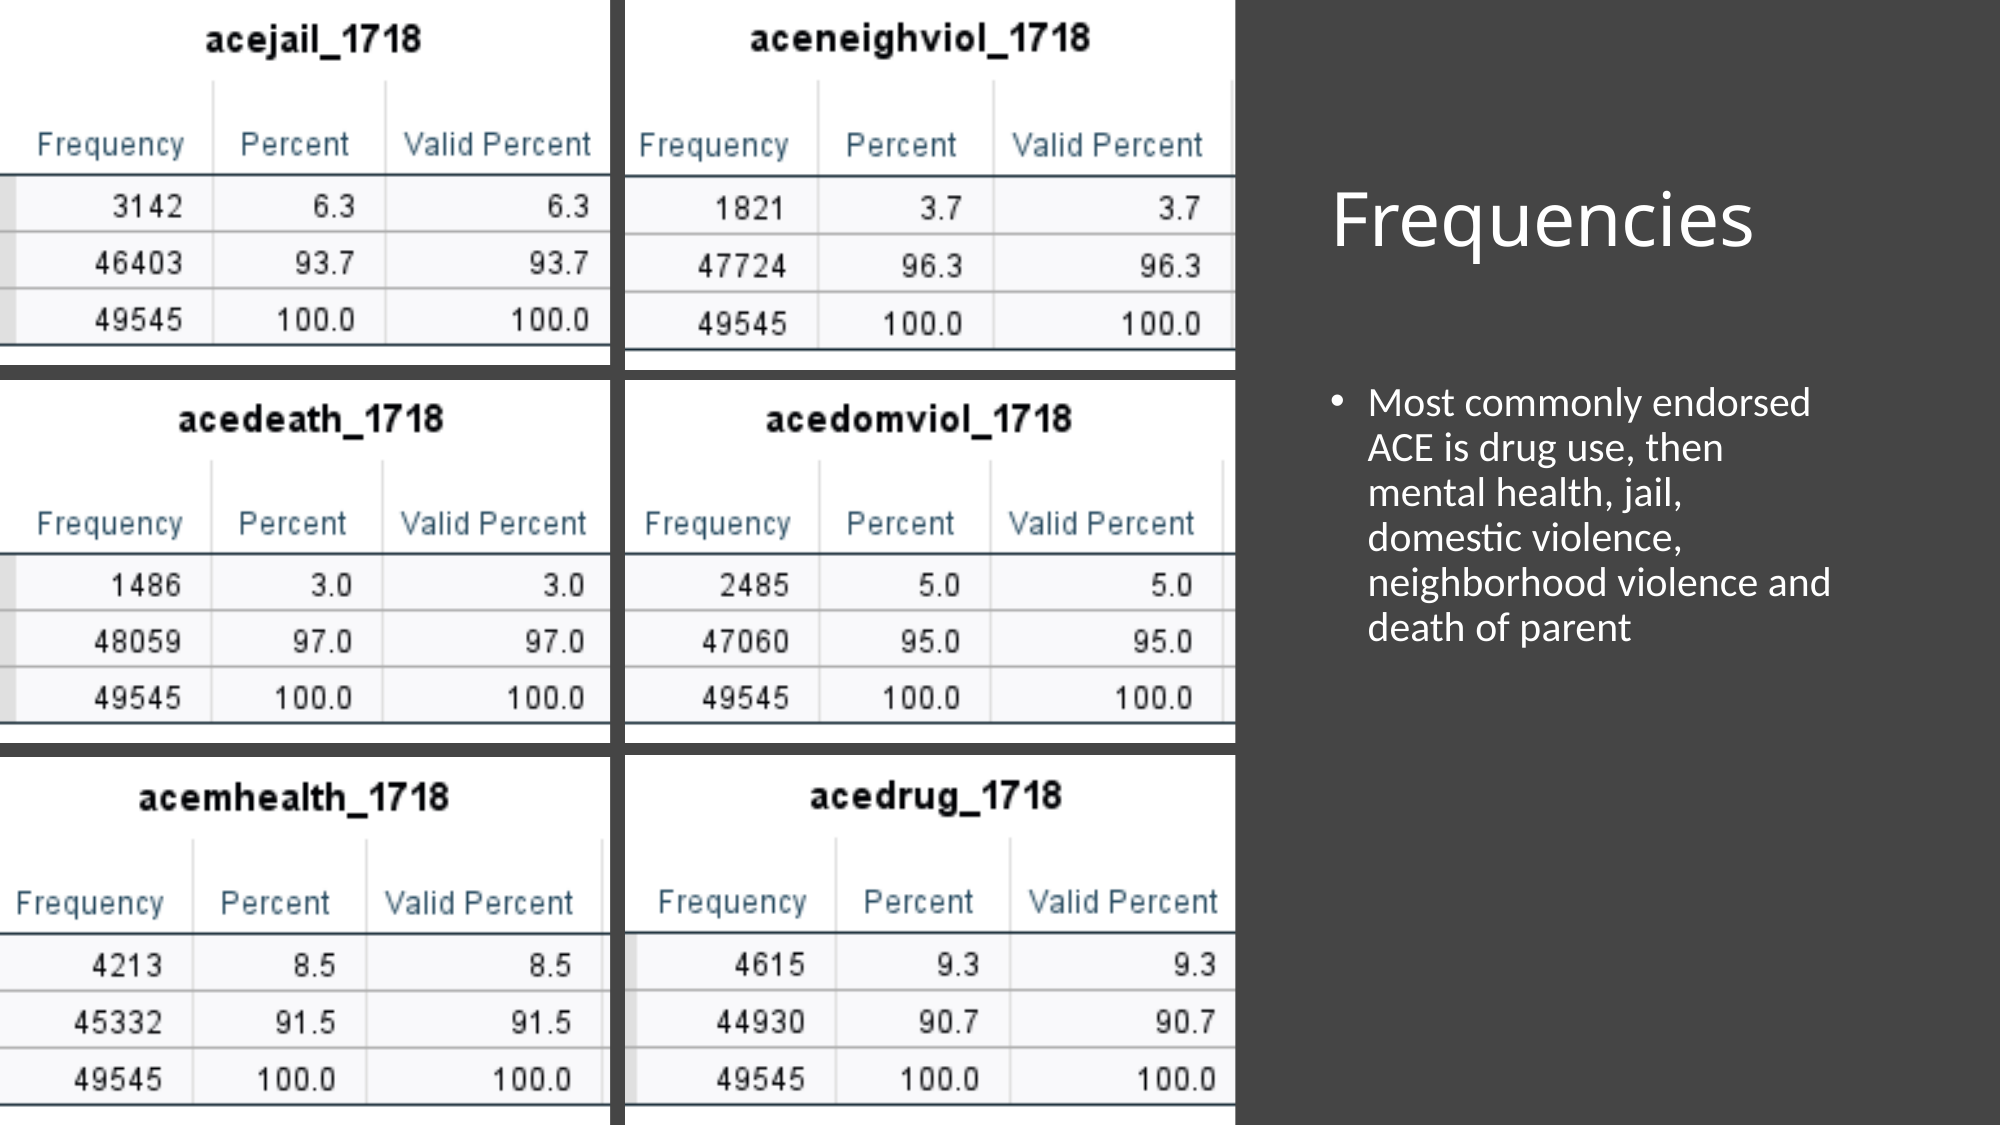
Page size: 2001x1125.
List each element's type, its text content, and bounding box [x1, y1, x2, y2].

picture [625, 755, 1236, 1125]
picture [0, 757, 611, 1125]
picture [625, 379, 1236, 743]
title Frequencies [1315, 86, 1863, 359]
picture [0, 0, 611, 365]
picture [625, 0, 1236, 370]
picture [0, 379, 611, 743]
list Most commonly endorsed ACE is drug use, then mental health, jail, domestic violence, neighborhood violence and death of parent [1315, 373, 1863, 1014]
